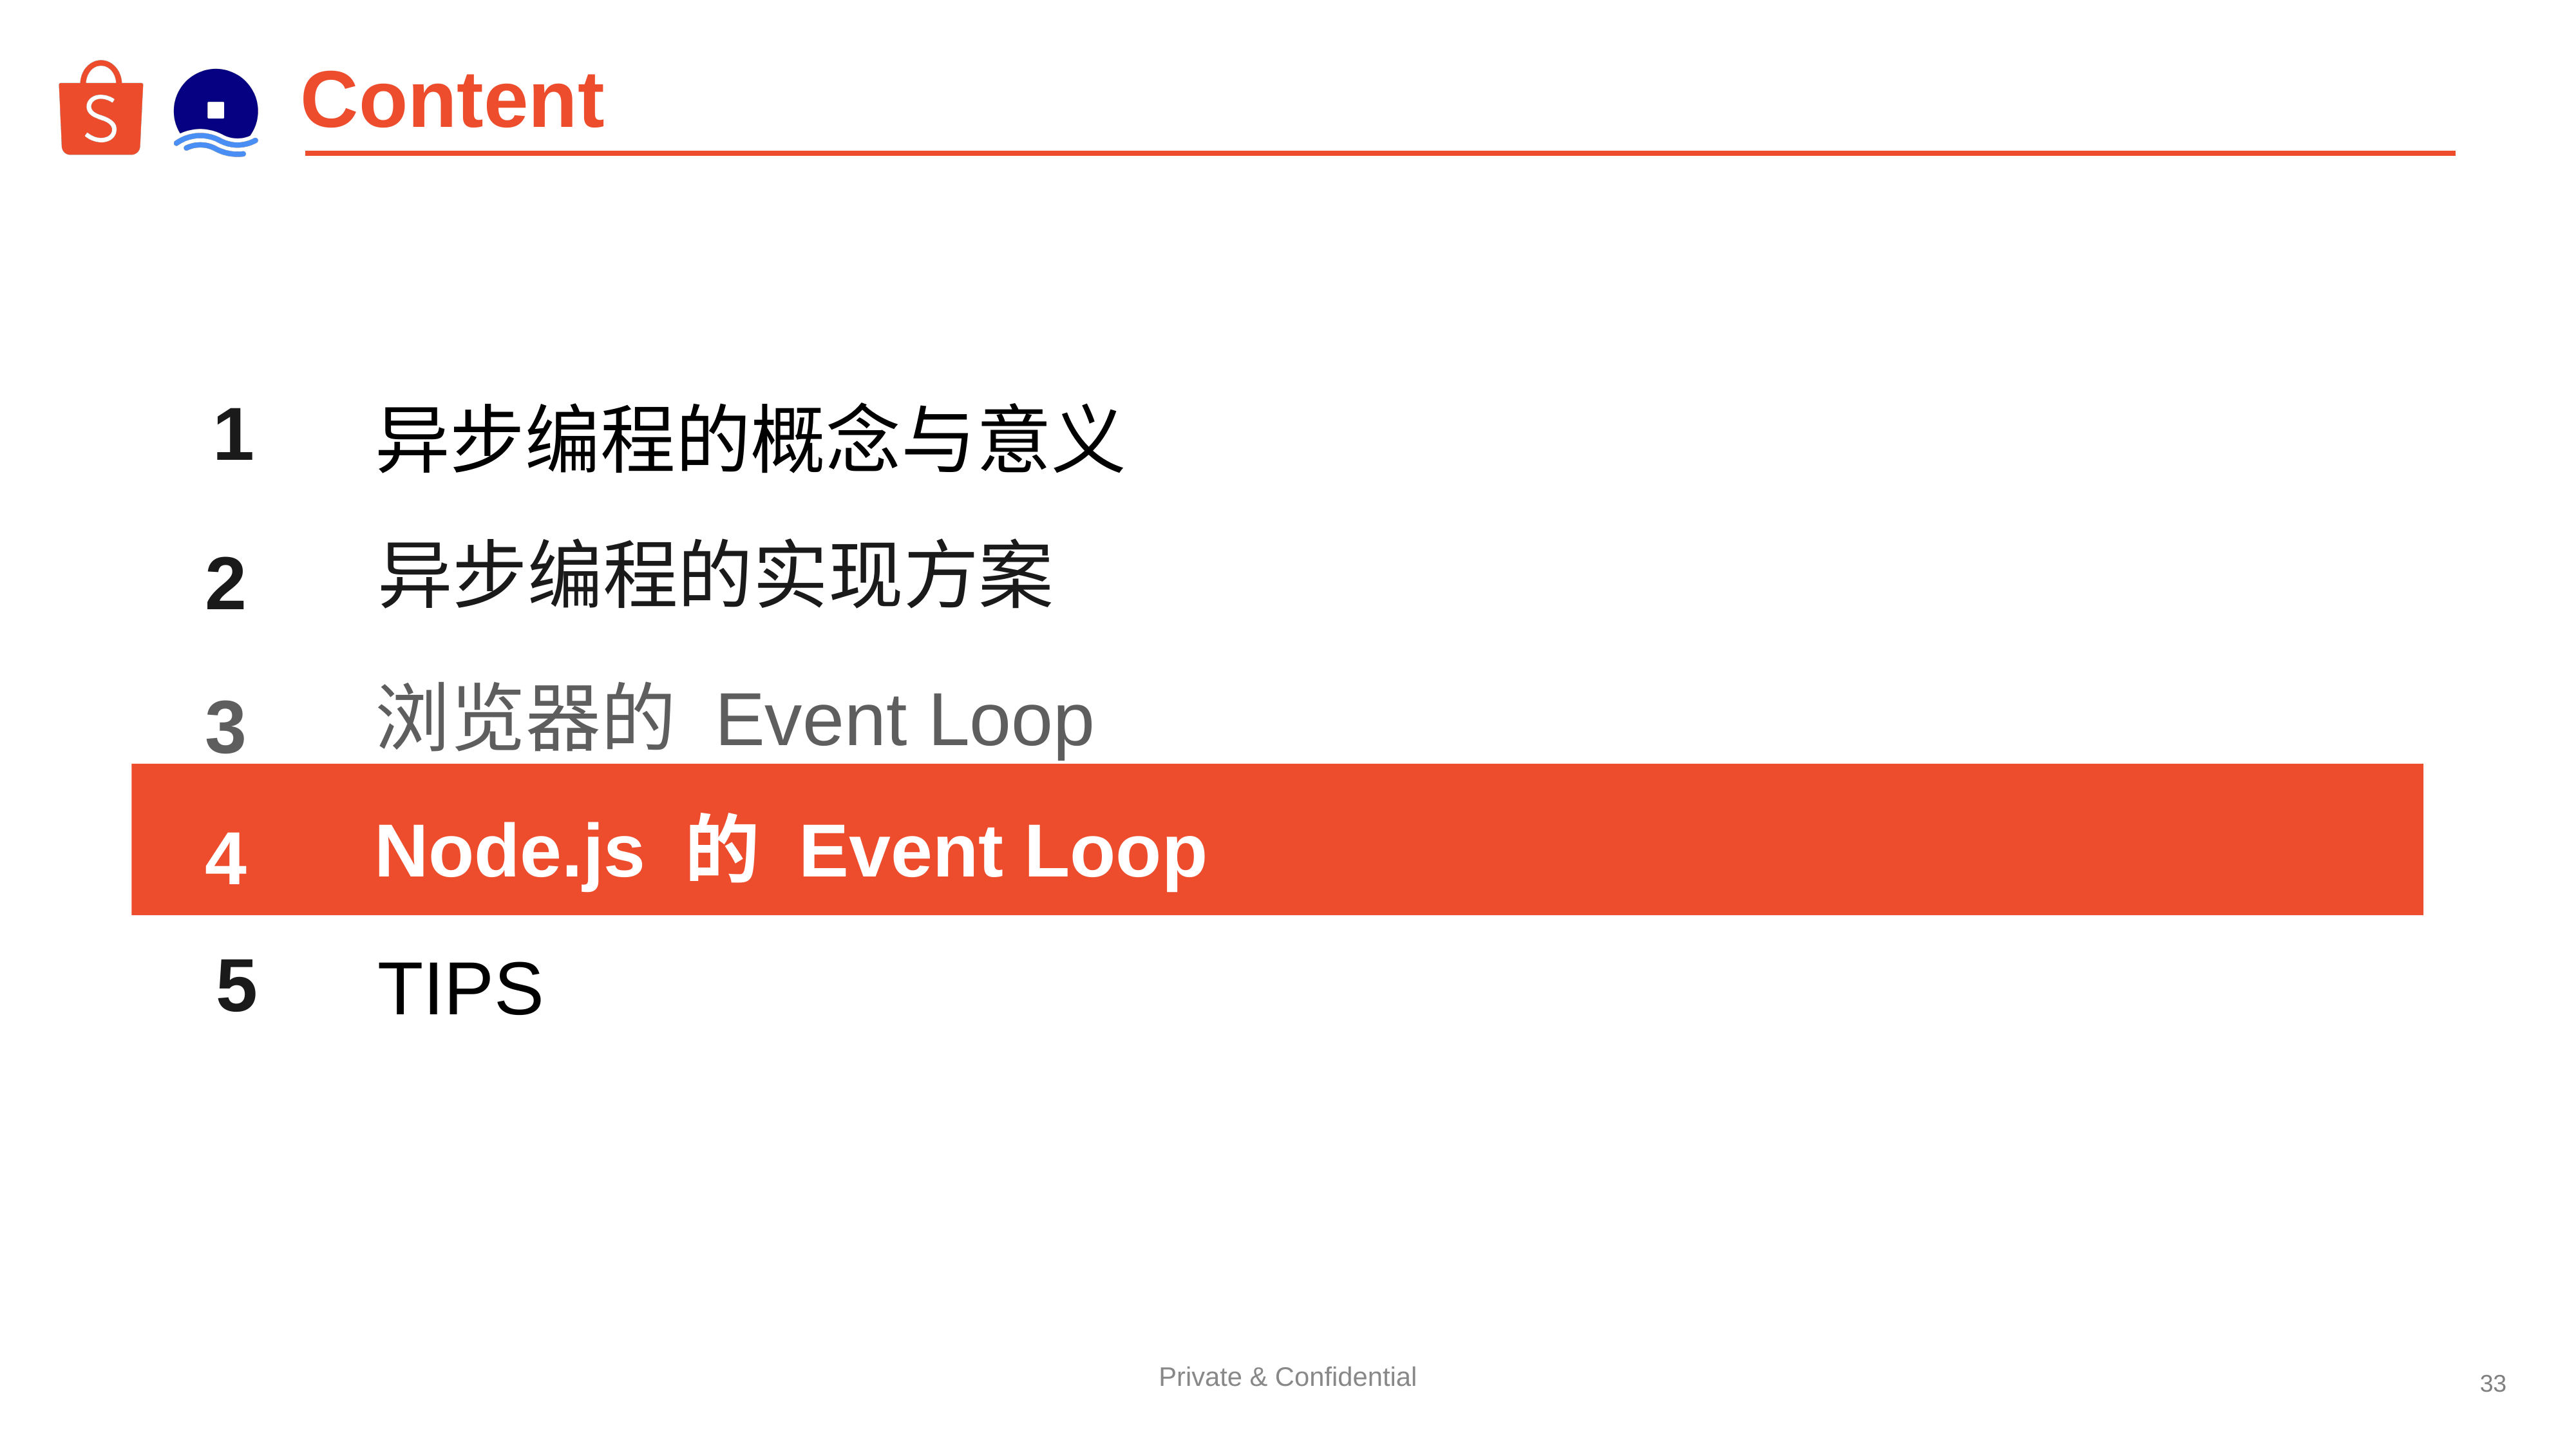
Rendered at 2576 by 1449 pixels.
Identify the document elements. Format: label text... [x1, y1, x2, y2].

text_box 1 [200, 372, 290, 489]
text_box Node.js 的 Event Loop [361, 788, 1535, 905]
text_box 3 [191, 652, 282, 781]
text_box [131, 763, 2424, 916]
text_box 异步编程的实现方案 [365, 514, 1536, 630]
text_box TIPS [365, 926, 1536, 1043]
text_box 5 [202, 909, 272, 1039]
text_box 异步编程的概念与意义 [362, 379, 1534, 495]
title Content [295, 17, 2206, 172]
text_box 浏览器的 Event Loop [362, 658, 1536, 774]
text_box 2 [191, 507, 282, 638]
picture [48, 52, 281, 161]
text_box 4 [191, 782, 282, 913]
